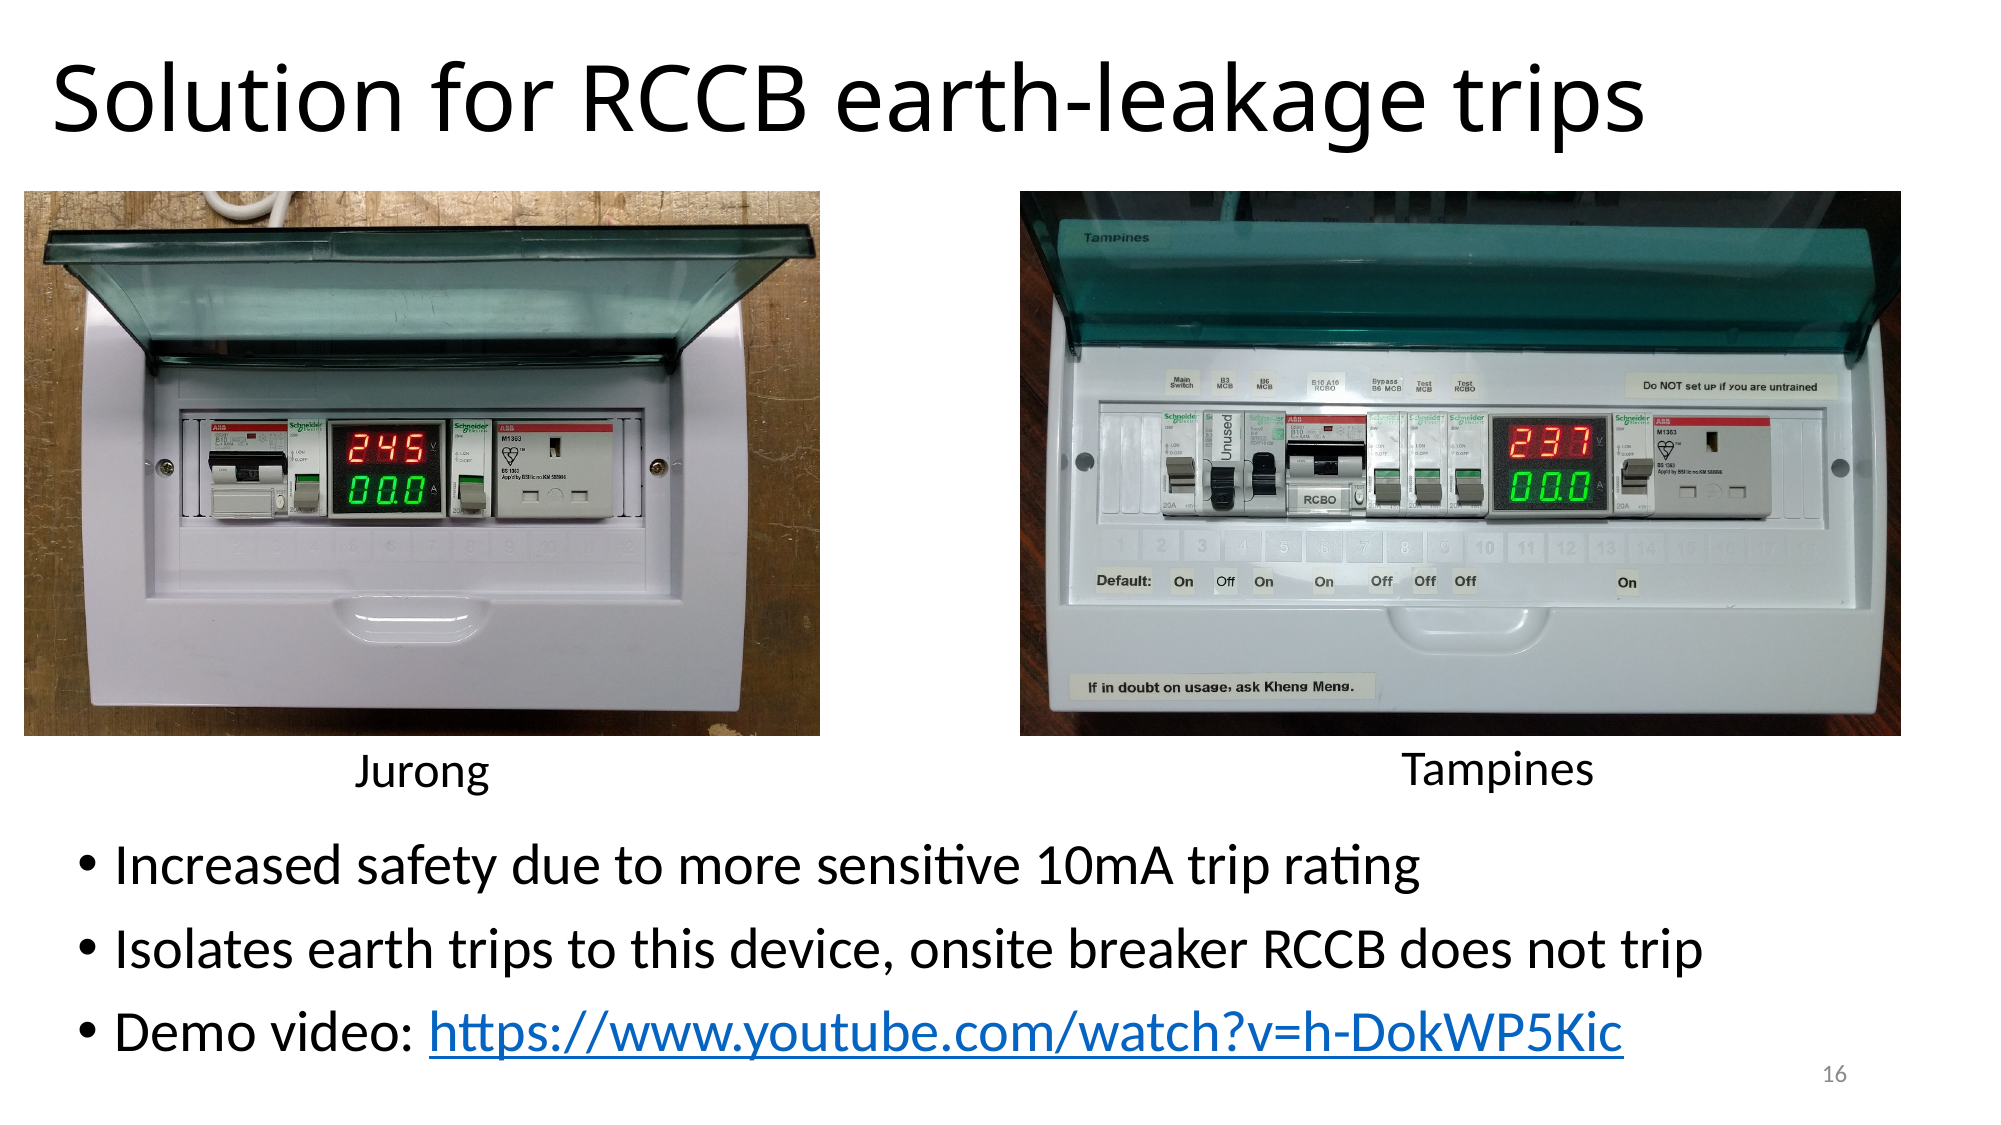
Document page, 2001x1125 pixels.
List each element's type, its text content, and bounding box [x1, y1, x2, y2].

title Solution for RCCB earth-leakage trips [36, 12, 1762, 192]
text_box Tampines [1386, 736, 1610, 803]
list Increased safety due to more sensitive 10mA trip rating Isolates earth trips to this device, onsite breaker RCCB does not trip Demo video: https://www.youtube.com/watch?v=h-DokWP5Kic [62, 826, 1788, 1103]
slide_number 16 [1412, 1042, 1863, 1103]
picture [24, 191, 820, 736]
picture [1019, 191, 1901, 736]
text_box Jurong [339, 736, 505, 805]
